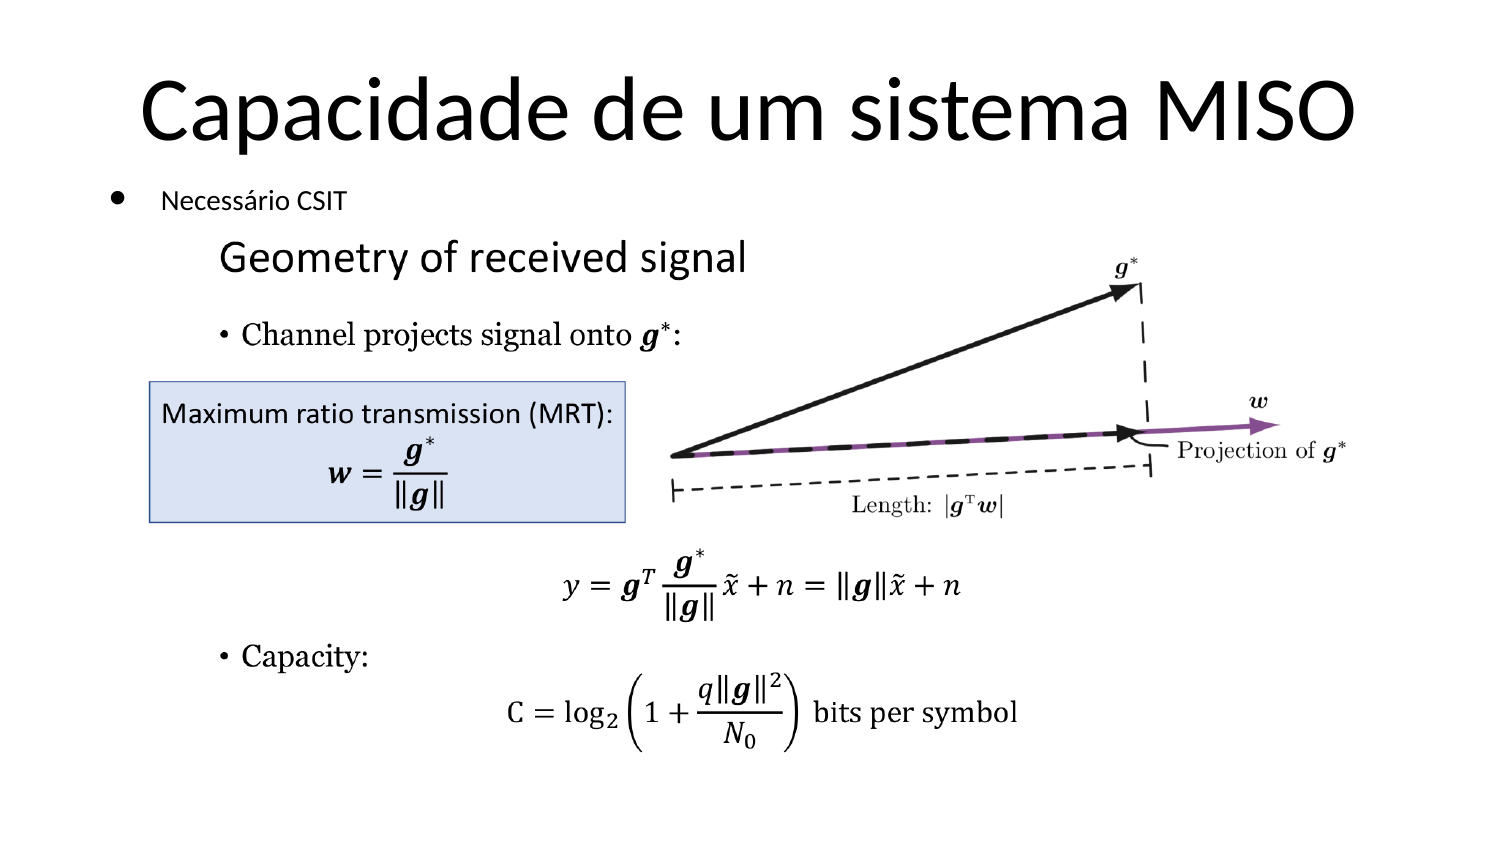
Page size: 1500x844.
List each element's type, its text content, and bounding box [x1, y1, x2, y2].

text_box Necessário CSIT [70, 166, 738, 232]
title Capacidade de um sistema MISO [75, 33, 1425, 175]
picture [131, 231, 1354, 802]
